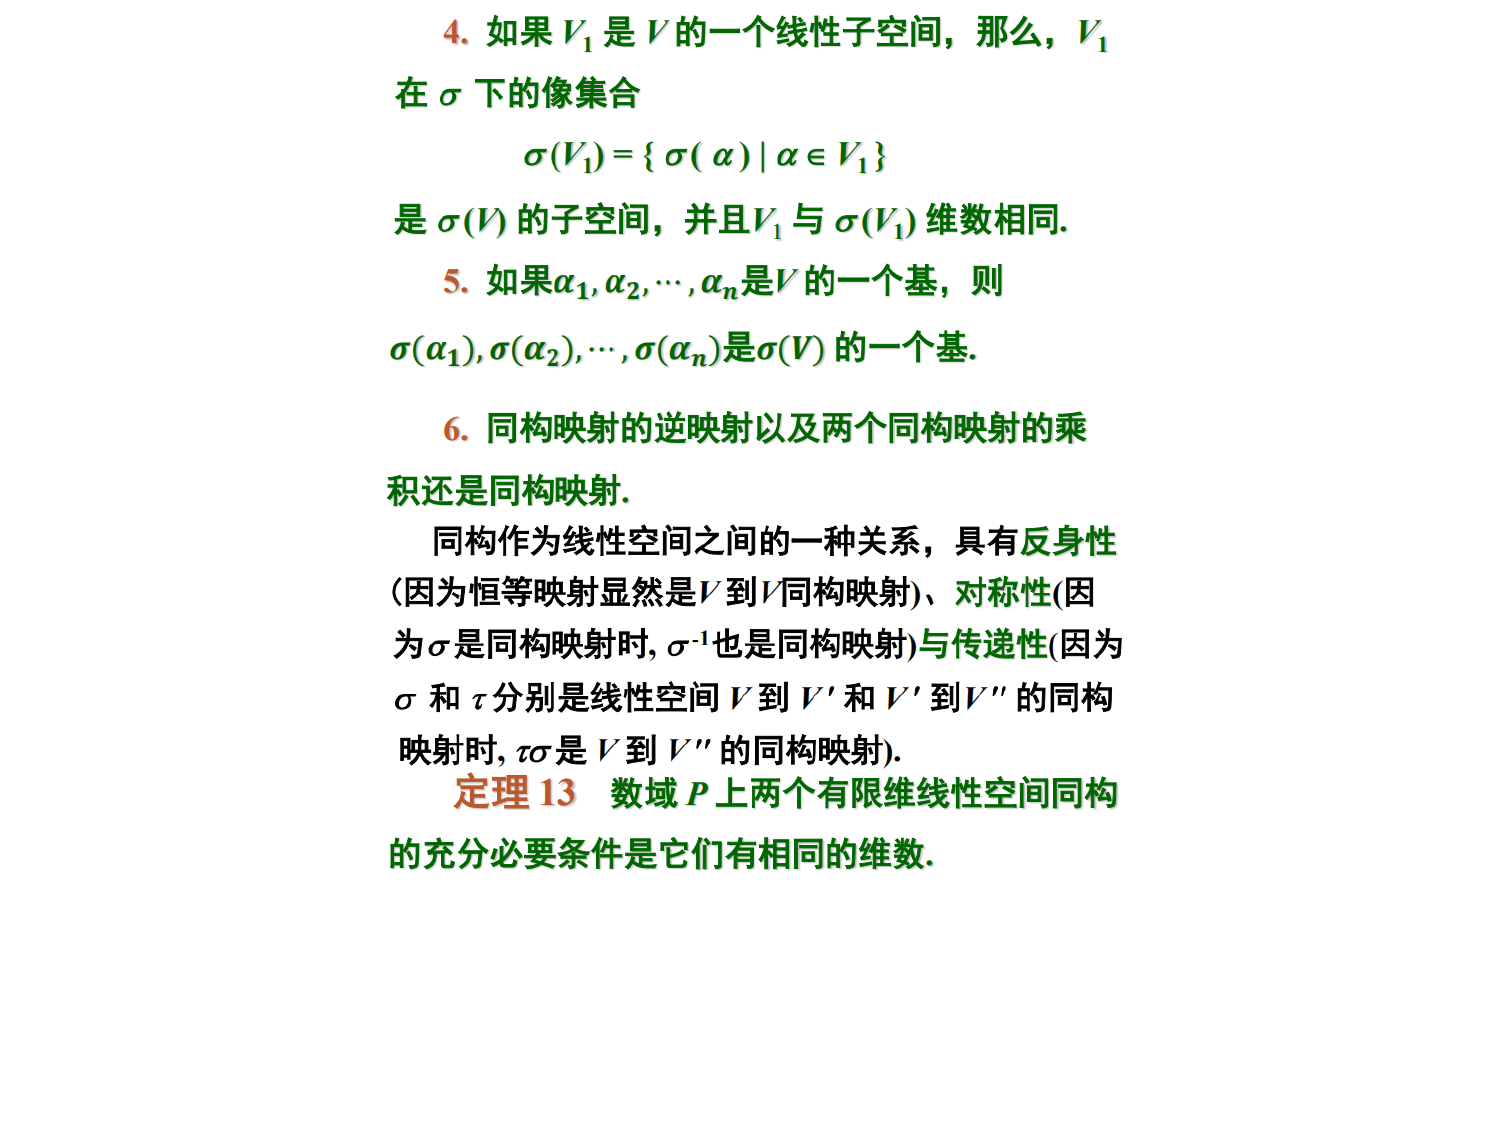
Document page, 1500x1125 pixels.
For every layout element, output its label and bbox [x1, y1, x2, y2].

picture [387, 520, 1122, 875]
picture [387, 13, 1113, 507]
